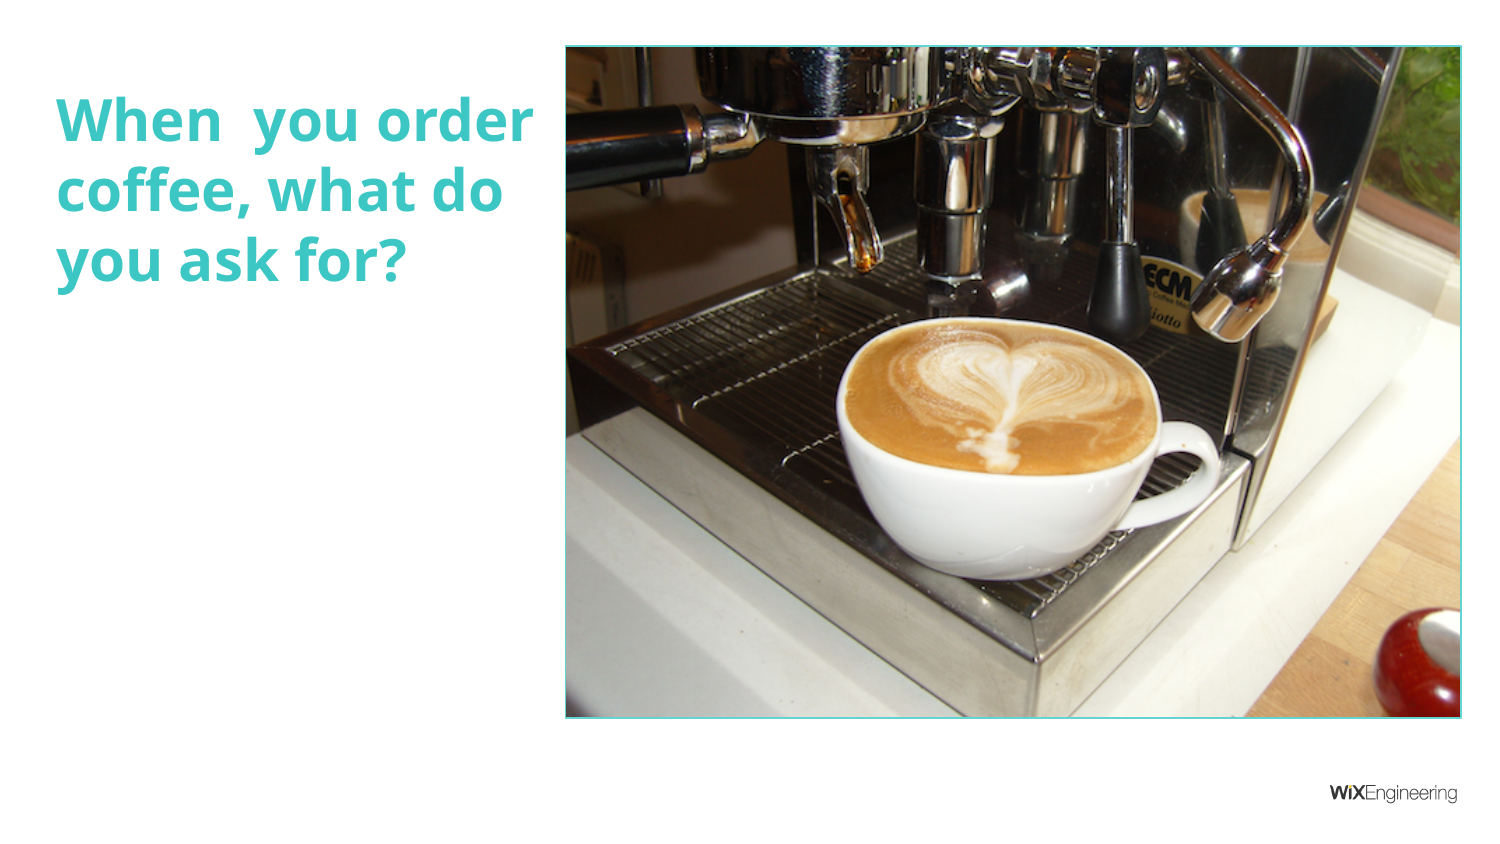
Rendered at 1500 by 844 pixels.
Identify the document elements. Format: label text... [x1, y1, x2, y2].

text_box When you order coffee, what do you ask for? [41, 68, 560, 143]
picture [1322, 775, 1466, 810]
picture [566, 46, 1461, 718]
